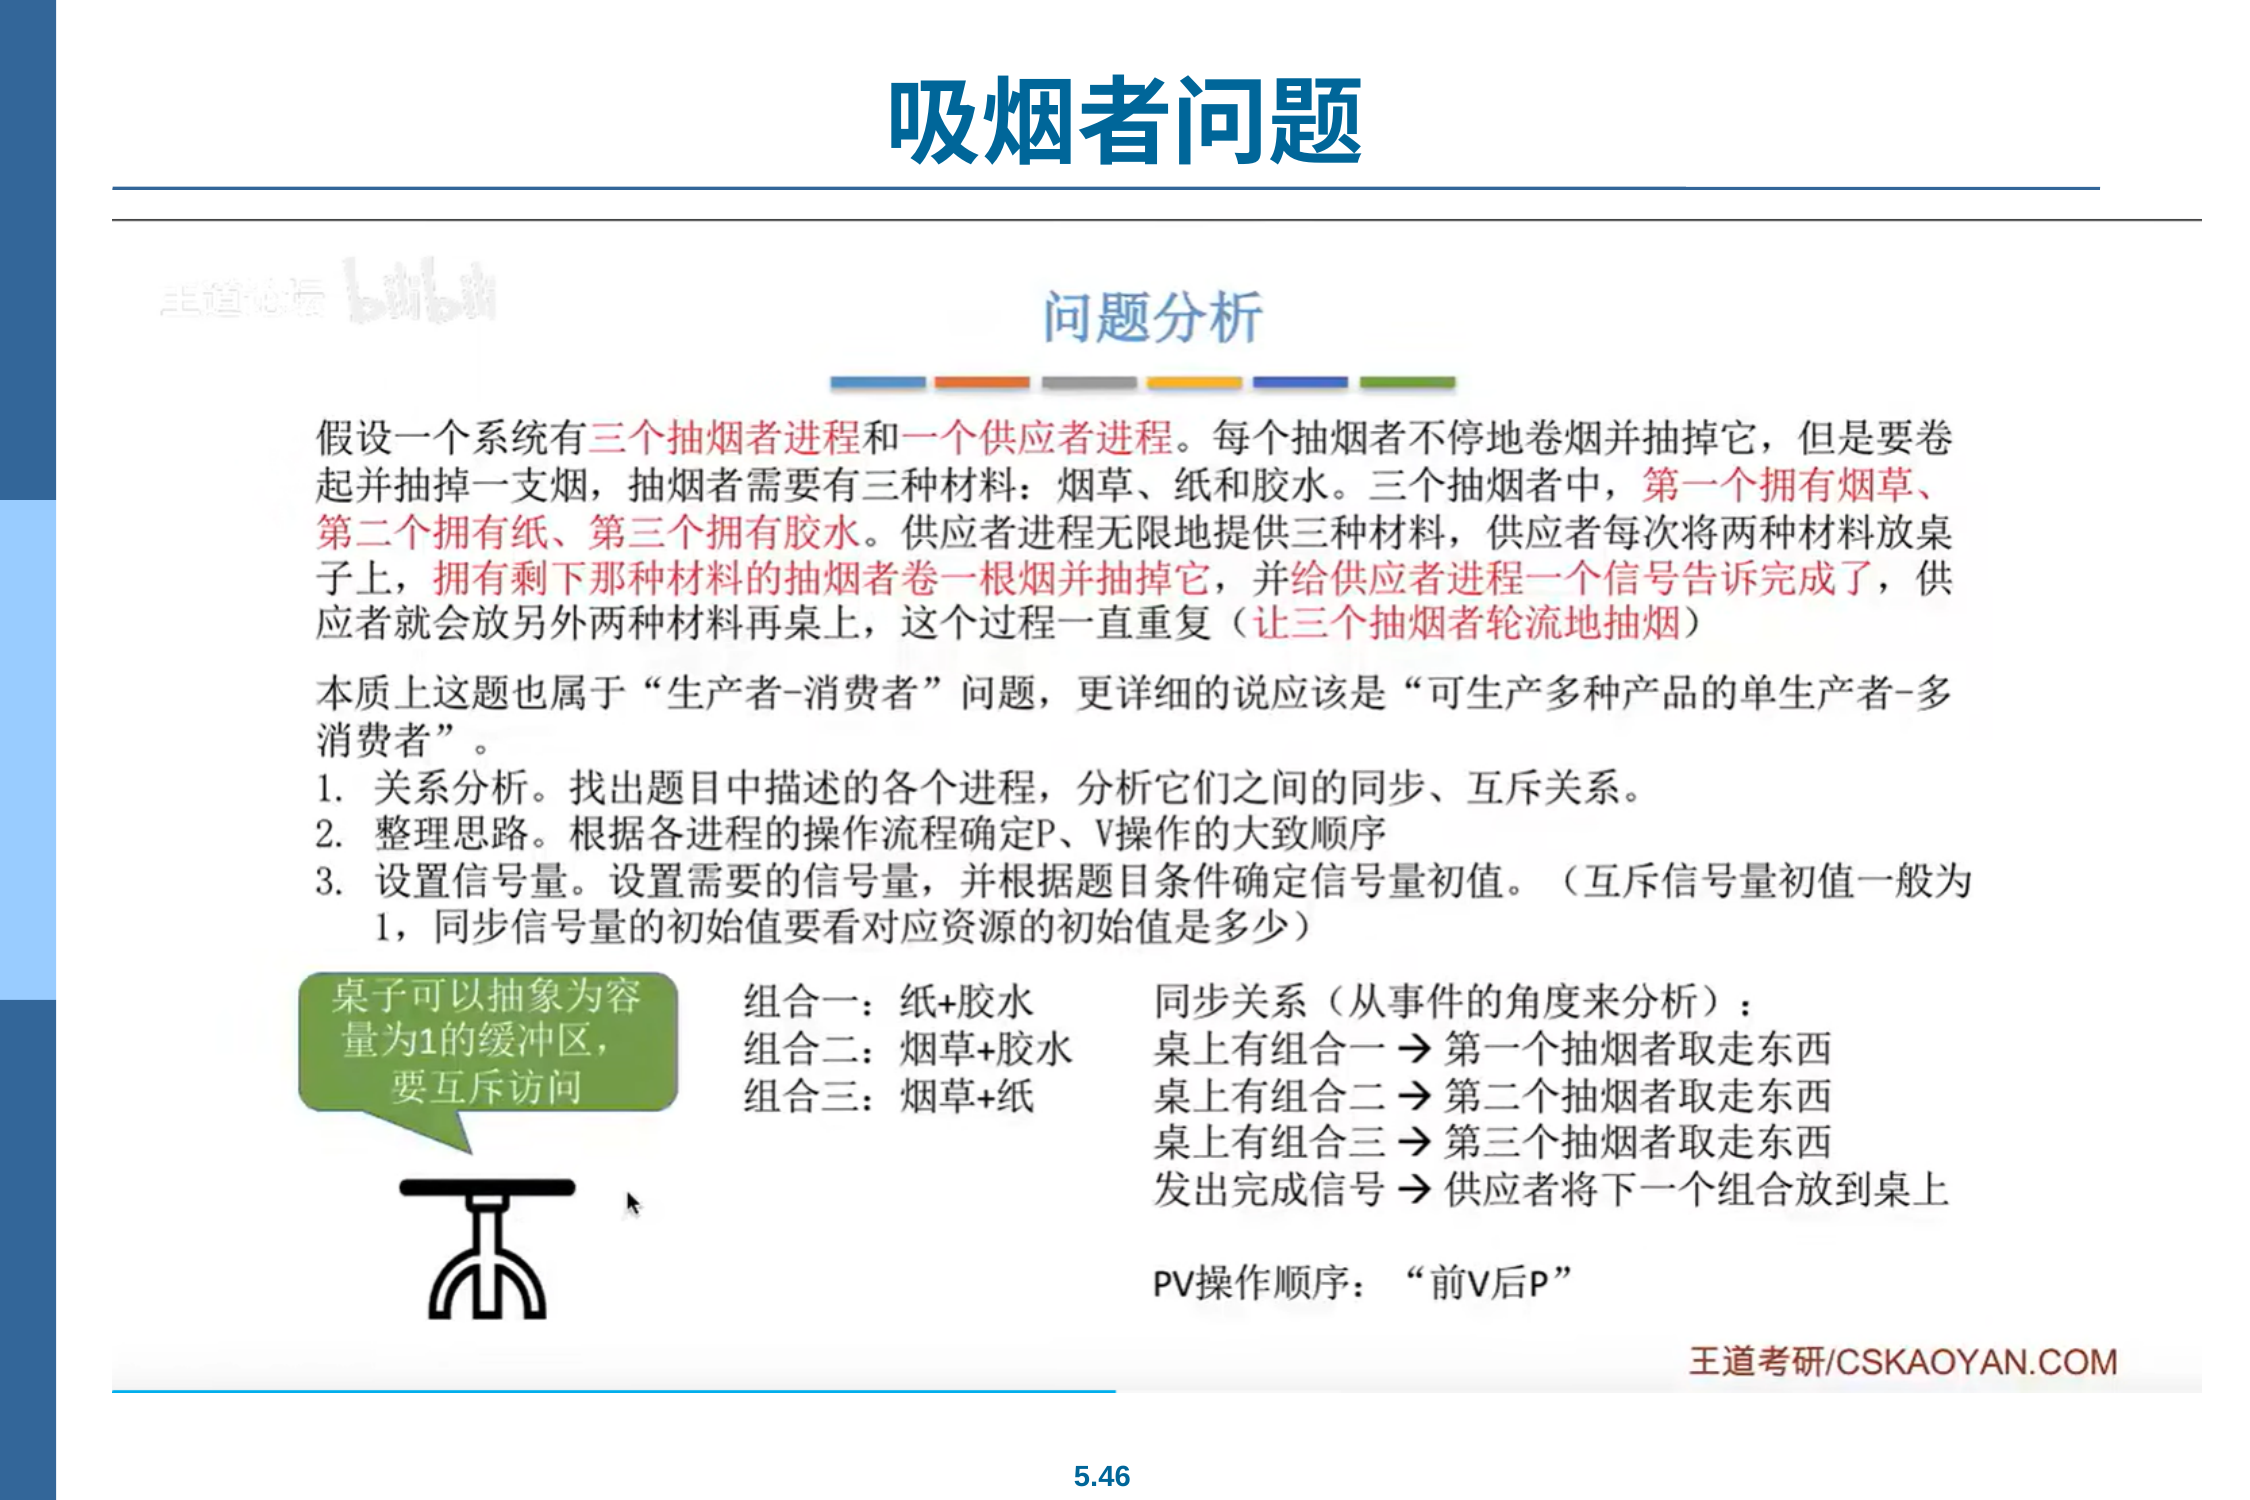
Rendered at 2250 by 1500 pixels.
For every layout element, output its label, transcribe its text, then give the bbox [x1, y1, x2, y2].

picture [112, 217, 2202, 1393]
title 吸烟者问题 [112, 60, 2138, 187]
